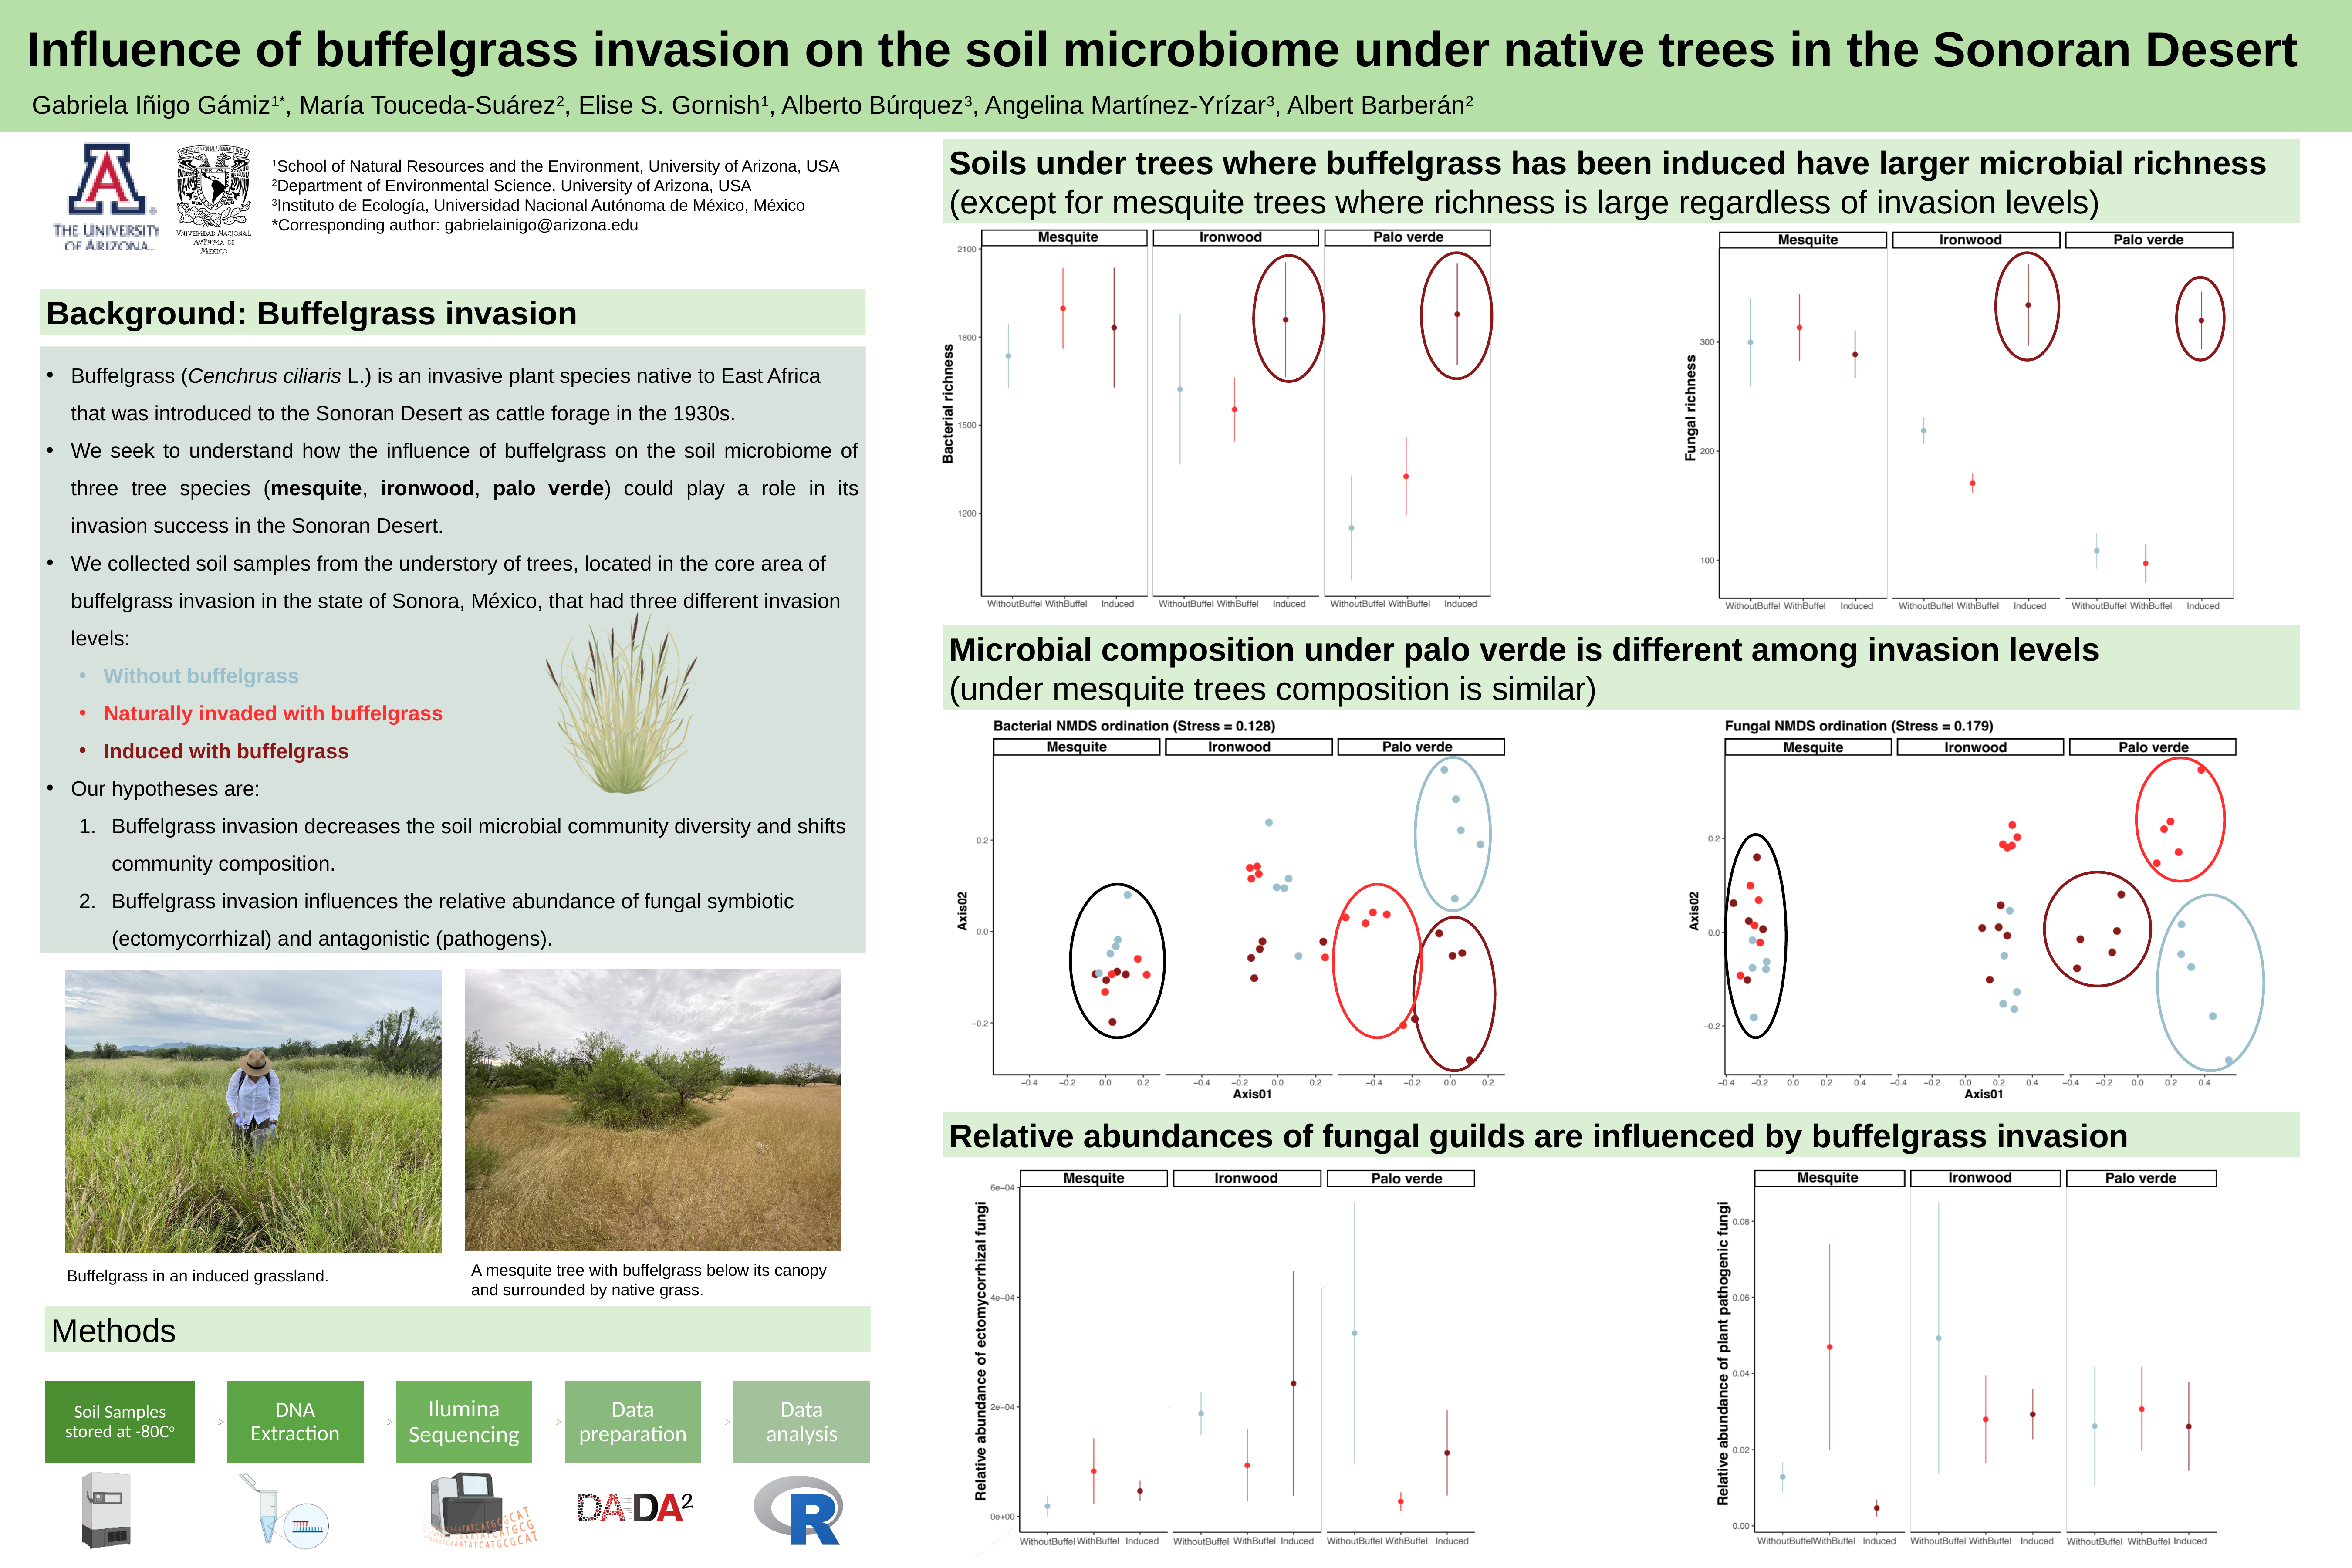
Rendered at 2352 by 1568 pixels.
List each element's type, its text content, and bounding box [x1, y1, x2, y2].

picture [238, 1470, 334, 1552]
picture [754, 1475, 843, 1545]
picture [576, 1491, 696, 1524]
picture [1682, 226, 2238, 616]
text_box Buffelgrass (Cenchrus ciliaris L.) is an invasive plant species native to East Africa that was introduced to the Sonoran Desert as cattle forage in the 1930s. We seek to understand how the influence of buffelgrass on the soil microbiome of three tree species (mesquite, ironwood, palo verde) could play a role in its invasion success in the Sonoran Desert. We collected soil samples from the understory of trees, located in the core area of buffelgrass invasion in the state of Sonora, México, that had three different invasion levels: Without buffelgrass Naturally invaded with buffelgrass Induced with buffelgrass Our hypotheses are: Buffelgrass invasion decreases the soil microbial community diversity and shifts community composition. Buffelgrass invasion influences the relative abundance of fungal symbiotic (ectomycorrhizal) and antagonistic (pathogens). [40, 346, 866, 953]
picture [1685, 716, 2241, 1105]
picture [422, 1467, 540, 1551]
picture [972, 1165, 1479, 1559]
picture [544, 612, 698, 794]
text_box [0, 0, 2352, 132]
text_box Background: Buffelgrass invasion [40, 289, 866, 335]
text_box A mesquite tree with buffelgrass below its canopy and surrounded by native grass. [465, 1256, 838, 1302]
text_box Soils under trees where buffelgrass has been induced have larger microbial richness (except for mesquite trees where richness is large regardless of invasion levels) [943, 138, 2300, 223]
picture [65, 970, 442, 1253]
picture [60, 1468, 136, 1552]
text_box [2241, 909, 2264, 1056]
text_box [44, 1344, 871, 1500]
text_box Microbial composition under palo verde is different among invasion levels (under mesquite trees composition is similar) [943, 625, 2300, 710]
text_box 1School of Natural Resources and the Environment, University of Arizona, USA 2Department of Environmental Science, University of Arizona, USA 3Instituto de Ecología, Universidad Nacional Autónoma de México, México *Corresponding author: gabrielainigo@arizona.edu [274, 152, 860, 237]
picture [1714, 1165, 2221, 1559]
text_box Buffelgrass in an induced grassland. [60, 1262, 402, 1288]
picture [465, 969, 841, 1251]
text_box Relative abundances of fungal guilds are influenced by buffelgrass invasion [943, 1112, 2300, 1158]
text_box Influence of buffelgrass invasion on the soil microbiome under native trees in the Sonoran Desert [20, 14, 2352, 80]
picture [953, 716, 1509, 1105]
text_box Gabriela Iñigo Gámiz1*, María Touceda-Suárez2, Elise S. Gornish1, Alberto Búrquez3, Angelina Martínez-Yrízar3, Albert Barberán2 [26, 85, 2222, 122]
text_box Methods [44, 1306, 871, 1344]
picture [939, 224, 1495, 614]
picture [53, 139, 274, 261]
